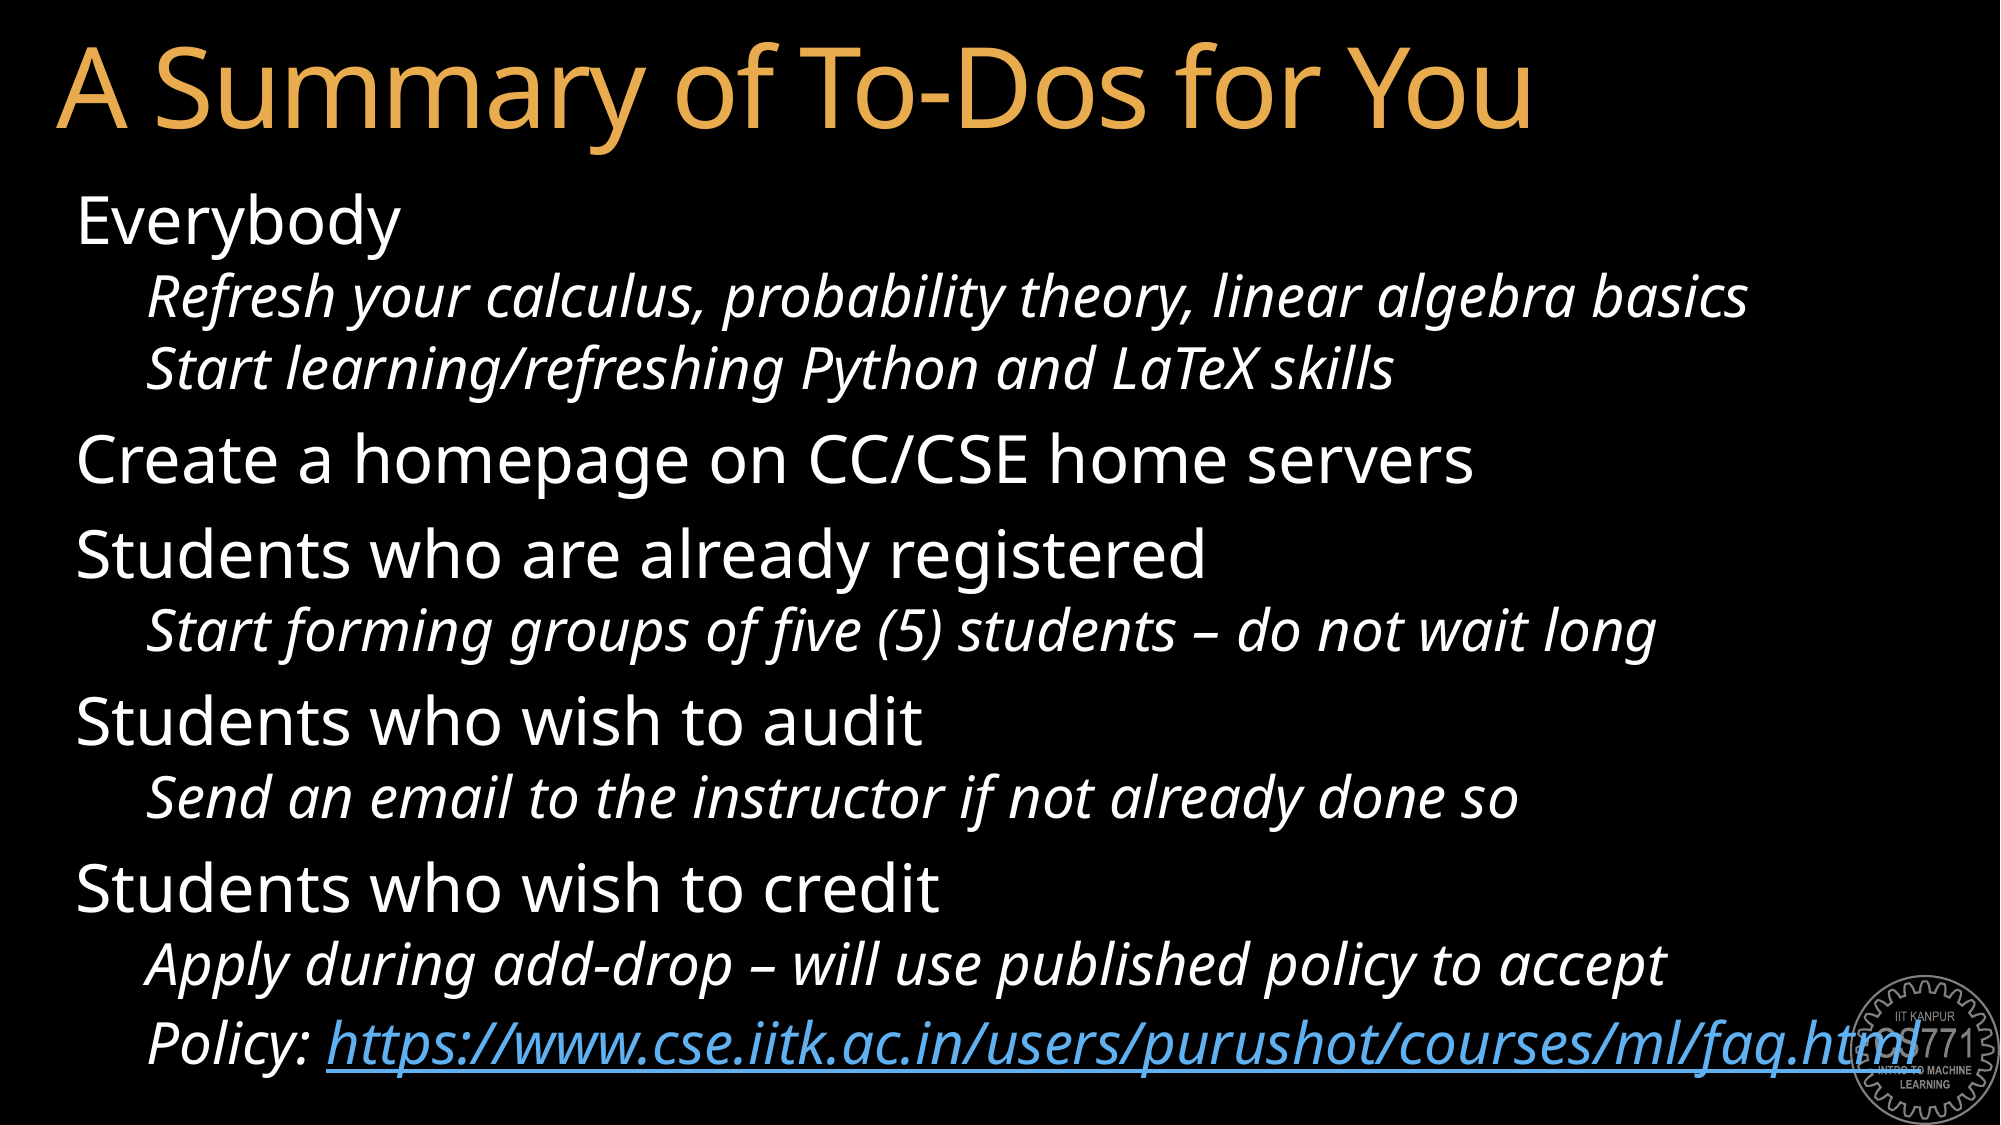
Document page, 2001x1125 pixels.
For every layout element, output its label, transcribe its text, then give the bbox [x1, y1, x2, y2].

title A Summary of To-Dos for You [41, 5, 1945, 182]
list Everybody Refresh your calculus, probability theory, linear algebra basics Start learning/refreshing Python and LaTeX skills Create a homepage on CC/CSE home servers Students who are already registered Start forming groups of five (5) students – do not wait long Students who wish to audit Send an email to the instructor if not already done so Students who wish to credit Apply during add-drop – will use published policy to accept Policy: https://www.cse.iitk.ac.in/users/purushot/courses/ml/faq.html [41, 182, 1945, 1125]
